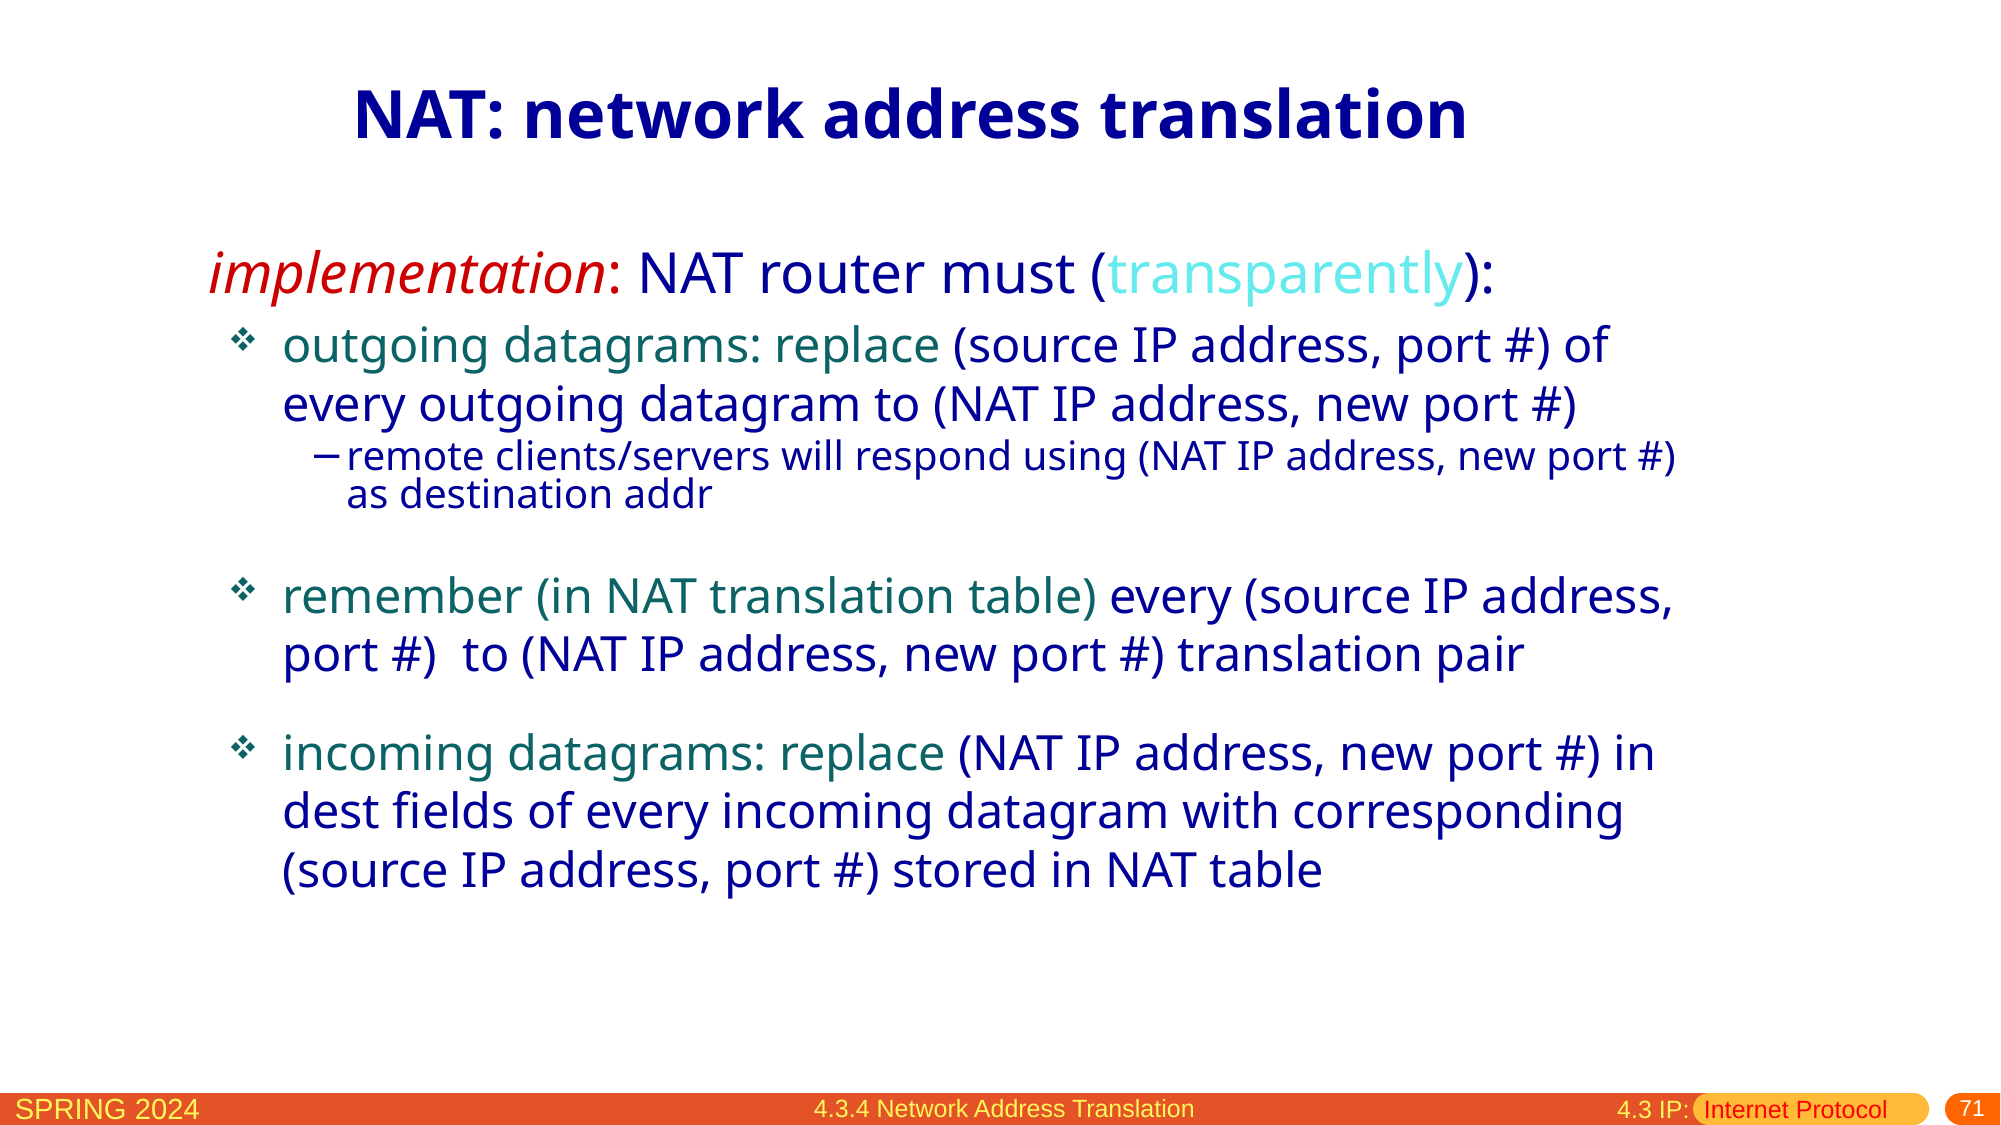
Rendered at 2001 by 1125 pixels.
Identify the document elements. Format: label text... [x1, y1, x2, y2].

text_box 4.3 IP: Internet Protocol [1602, 1086, 1934, 1125]
title NAT: network address translation [337, 37, 1665, 187]
list implementation: NAT router must (transparently): outgoing datagrams: replace (source IP address, port #) of every outgoing datagram to (NAT IP address, new port #) remote clients/servers will respond using (NAT IP address, new port #) as destination addr remember (in NAT translation table) every (source IP address, port #) to (NAT IP address, new port #) translation pair incoming datagrams: replace (NAT IP address, new port #) in dest fields of every incoming datagram with corresponding (source IP address, port #) stored in NAT table [149, 243, 1696, 1006]
text_box 4.3.4 Network Address Translation (NAT) [799, 1085, 1281, 1125]
